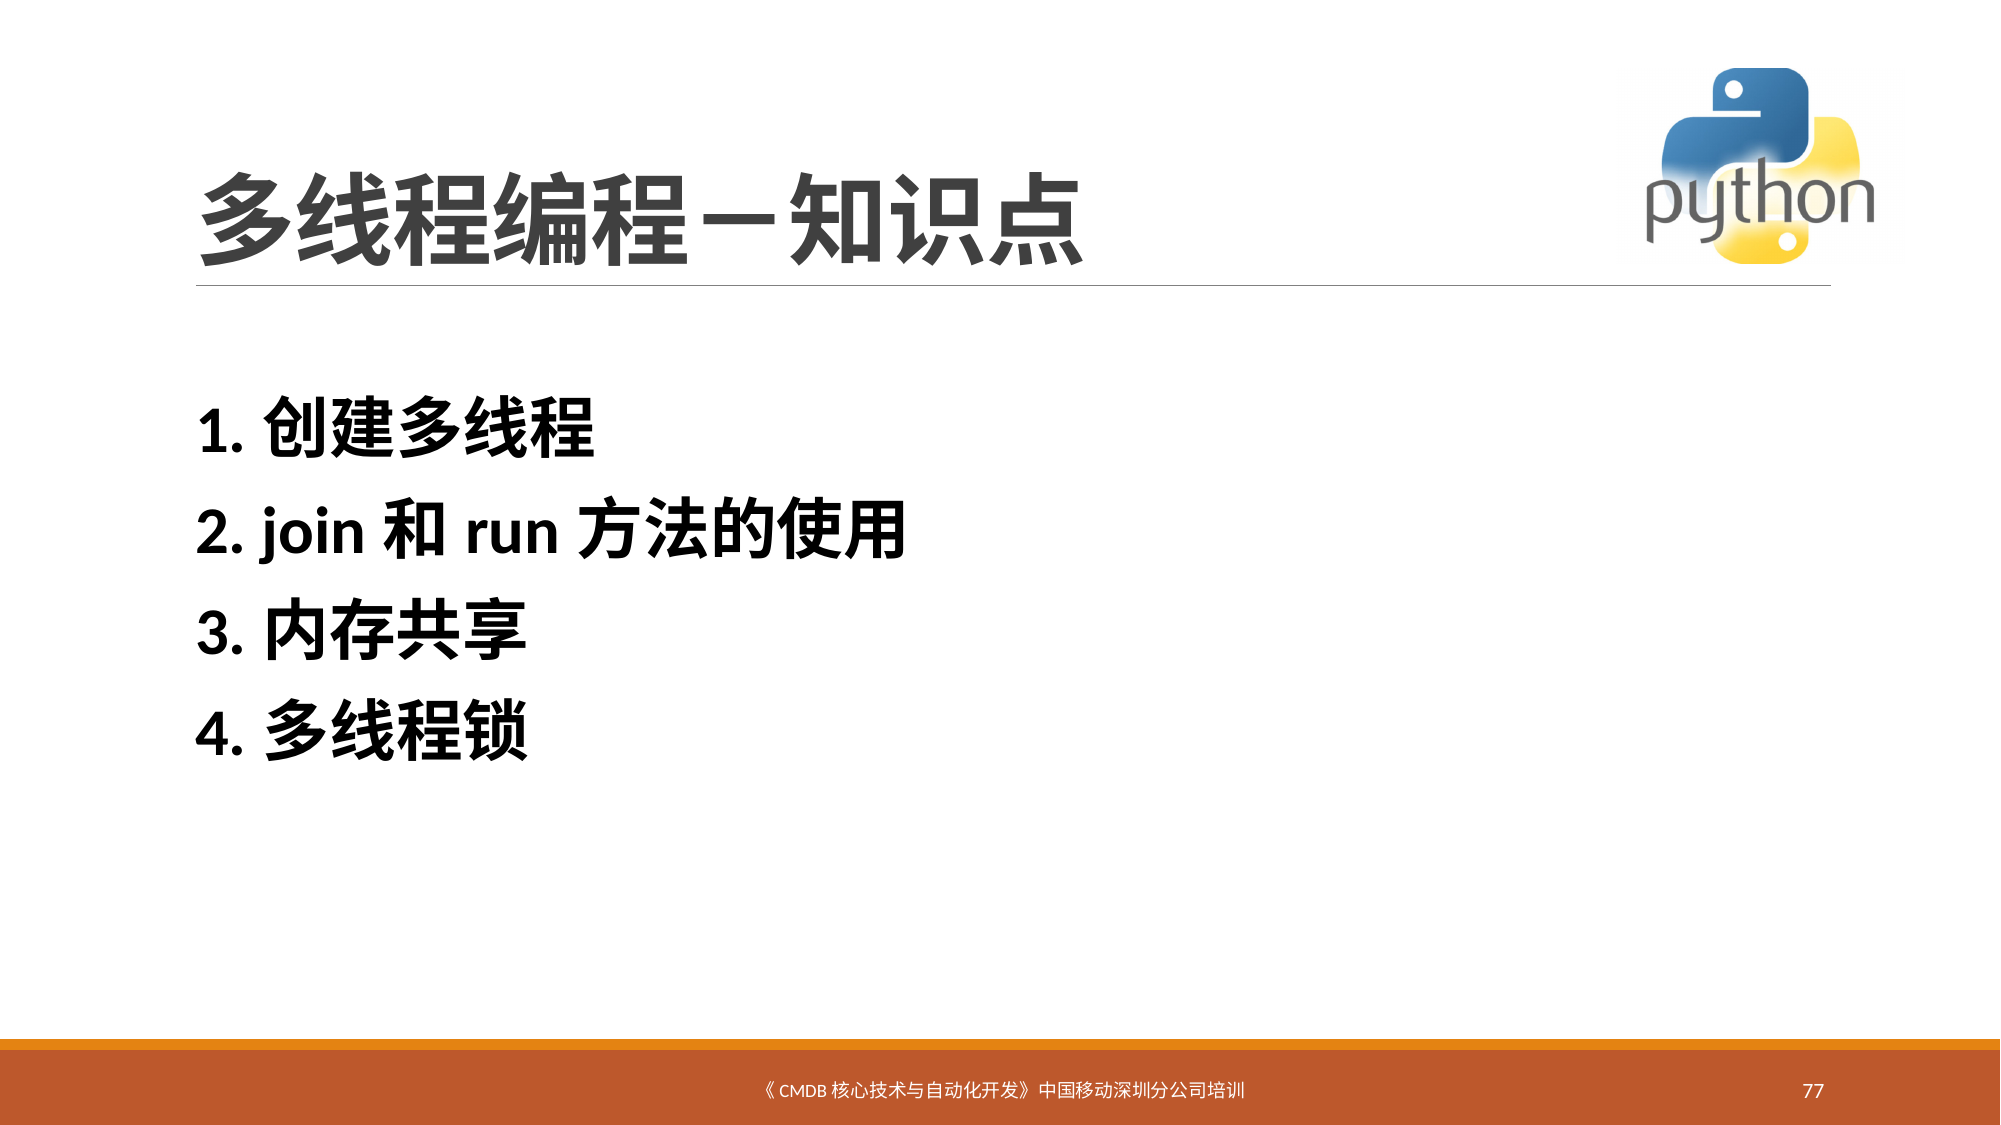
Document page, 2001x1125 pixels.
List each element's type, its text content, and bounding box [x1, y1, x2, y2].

picture [1616, 68, 1906, 264]
list 1.创建多线程 2. join和run方法的使用 3.内存共享 4.多线程锁 [180, 387, 1830, 806]
title 多线程编程－知识点 [180, 47, 1830, 285]
footer 《CMDB核心技术与自动化开发》中国移动深圳分公司培训 [604, 1059, 1396, 1120]
slide_number 77 [1624, 1059, 1840, 1120]
